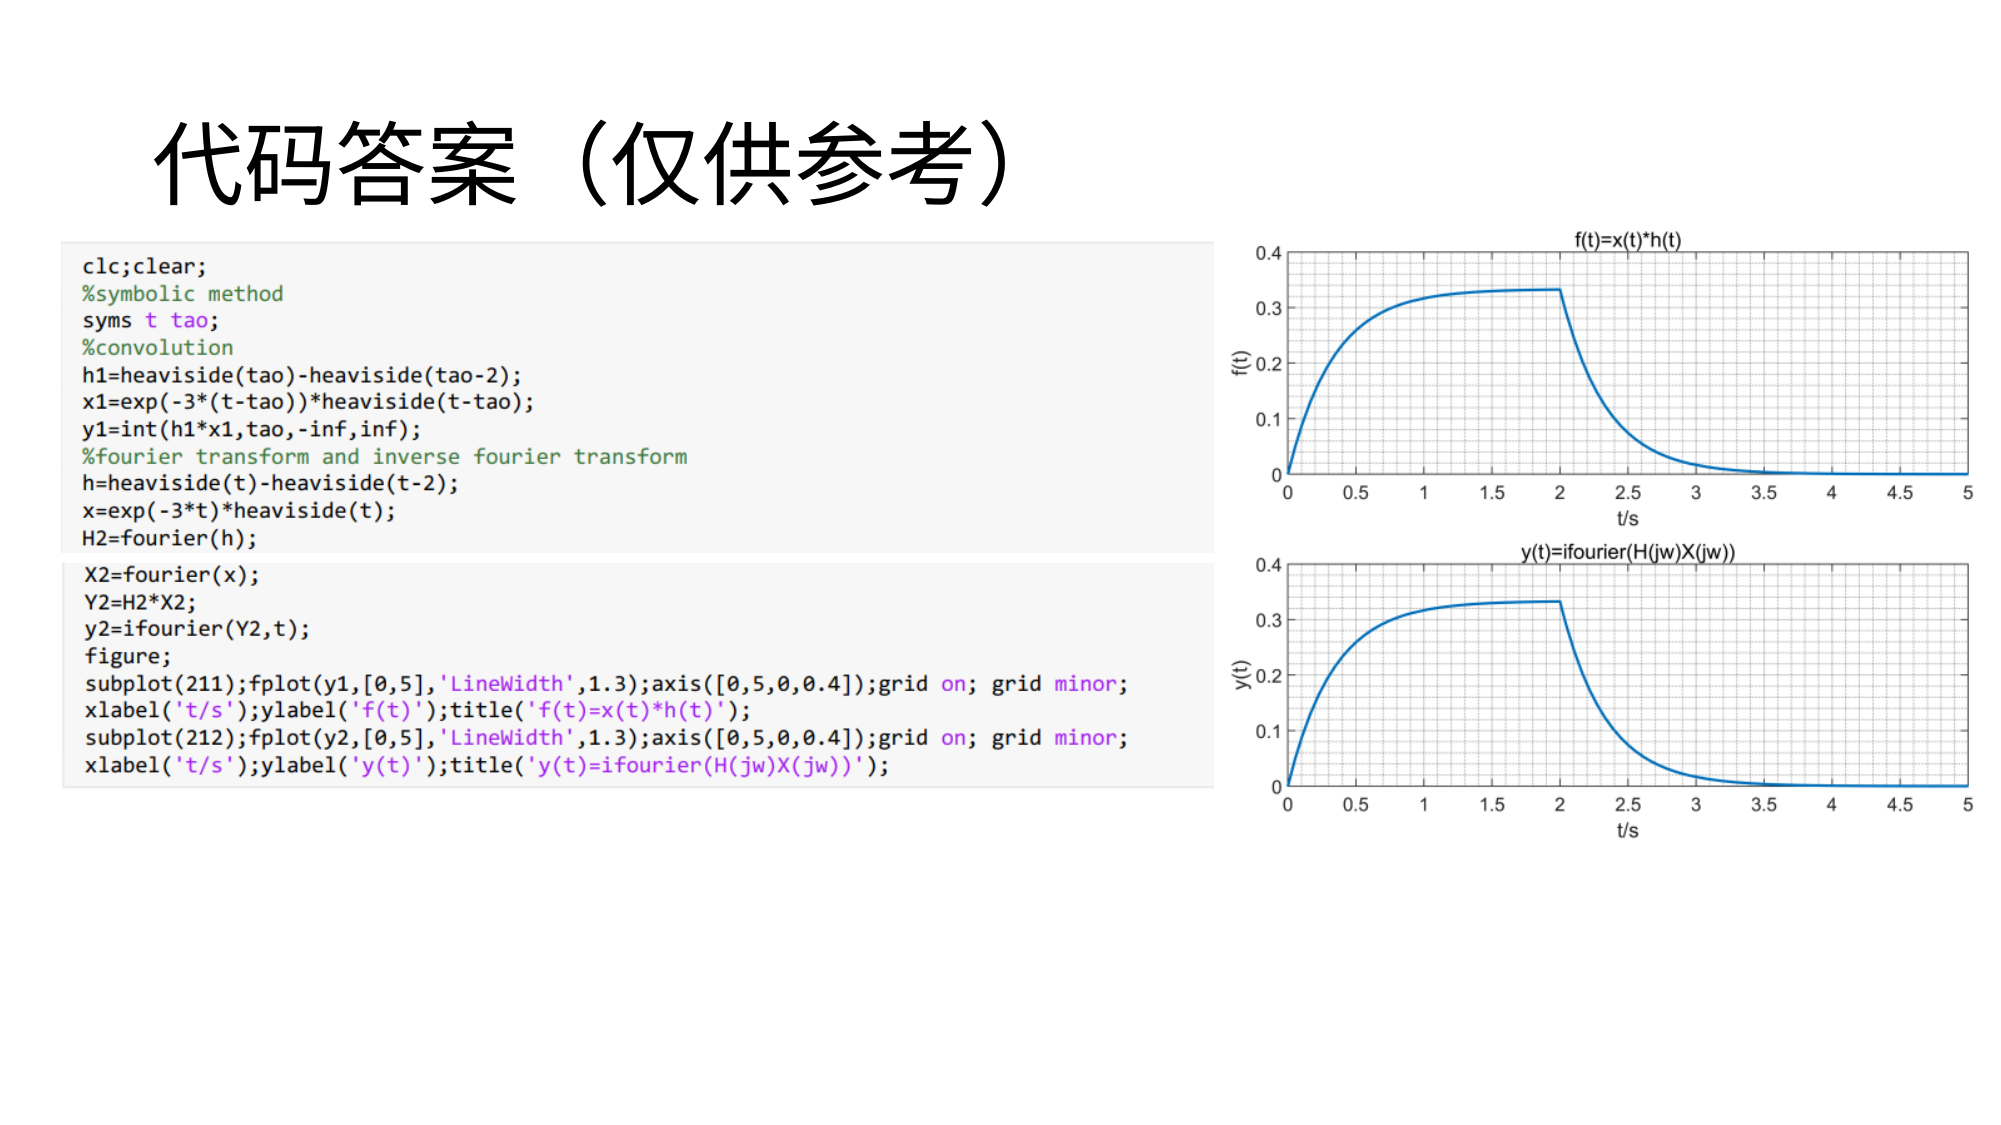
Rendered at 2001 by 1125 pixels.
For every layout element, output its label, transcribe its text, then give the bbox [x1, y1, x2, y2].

picture [61, 205, 1999, 857]
title 代码答案（仅供参考） [137, 59, 1863, 241]
